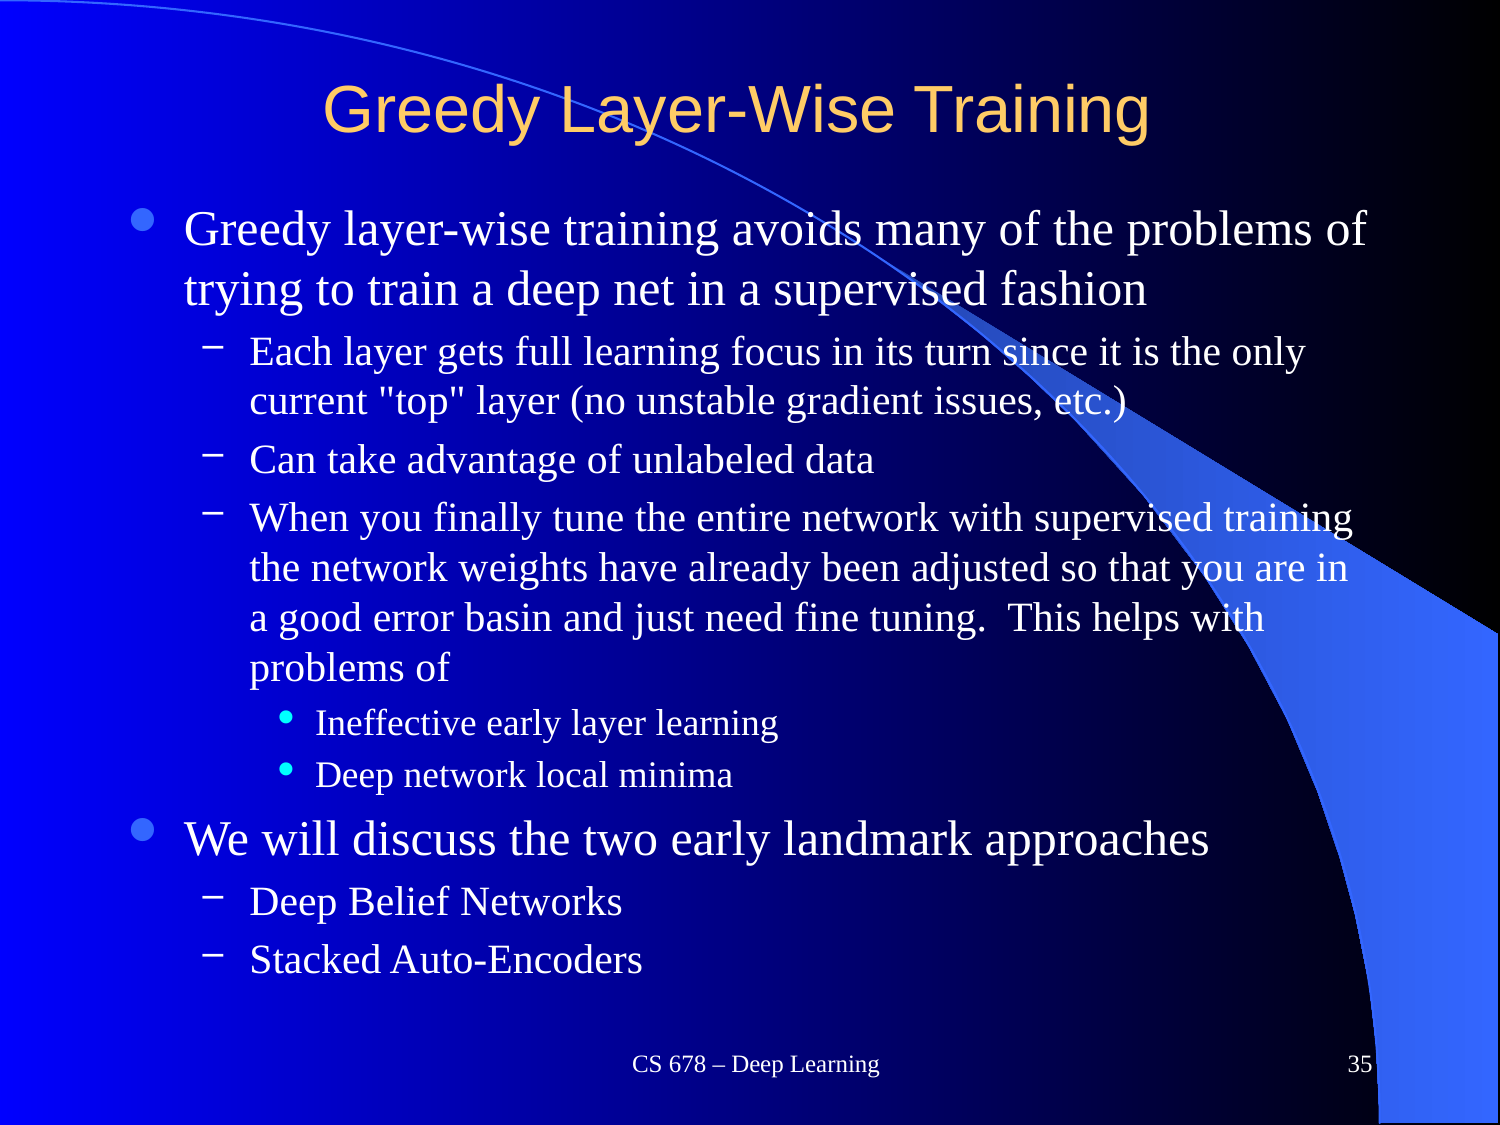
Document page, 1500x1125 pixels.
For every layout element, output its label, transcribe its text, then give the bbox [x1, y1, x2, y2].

title Greedy Layer-Wise Training [99, 37, 1376, 176]
list Greedy layer-wise training avoids many of the problems of trying to train a deep net in a supervised fashion Each layer gets full learning focus in its turn since it is the only current "top" layer (no unstable gradient issues, etc.) Can take advantage of unlabeled data When you finally tune the entire network with supervised training the network weights have already been adjusted so that you are in a good error basin and just need fine tuning. This helps with problems of Ineffective early layer learning Deep network local minima We will discuss the two early landmark approaches Deep Belief Networks Stacked Auto-Encoders [112, 187, 1388, 1001]
slide_number 35 [1074, 1024, 1388, 1101]
footer CS 678 – Deep Learning [474, 1024, 1038, 1101]
